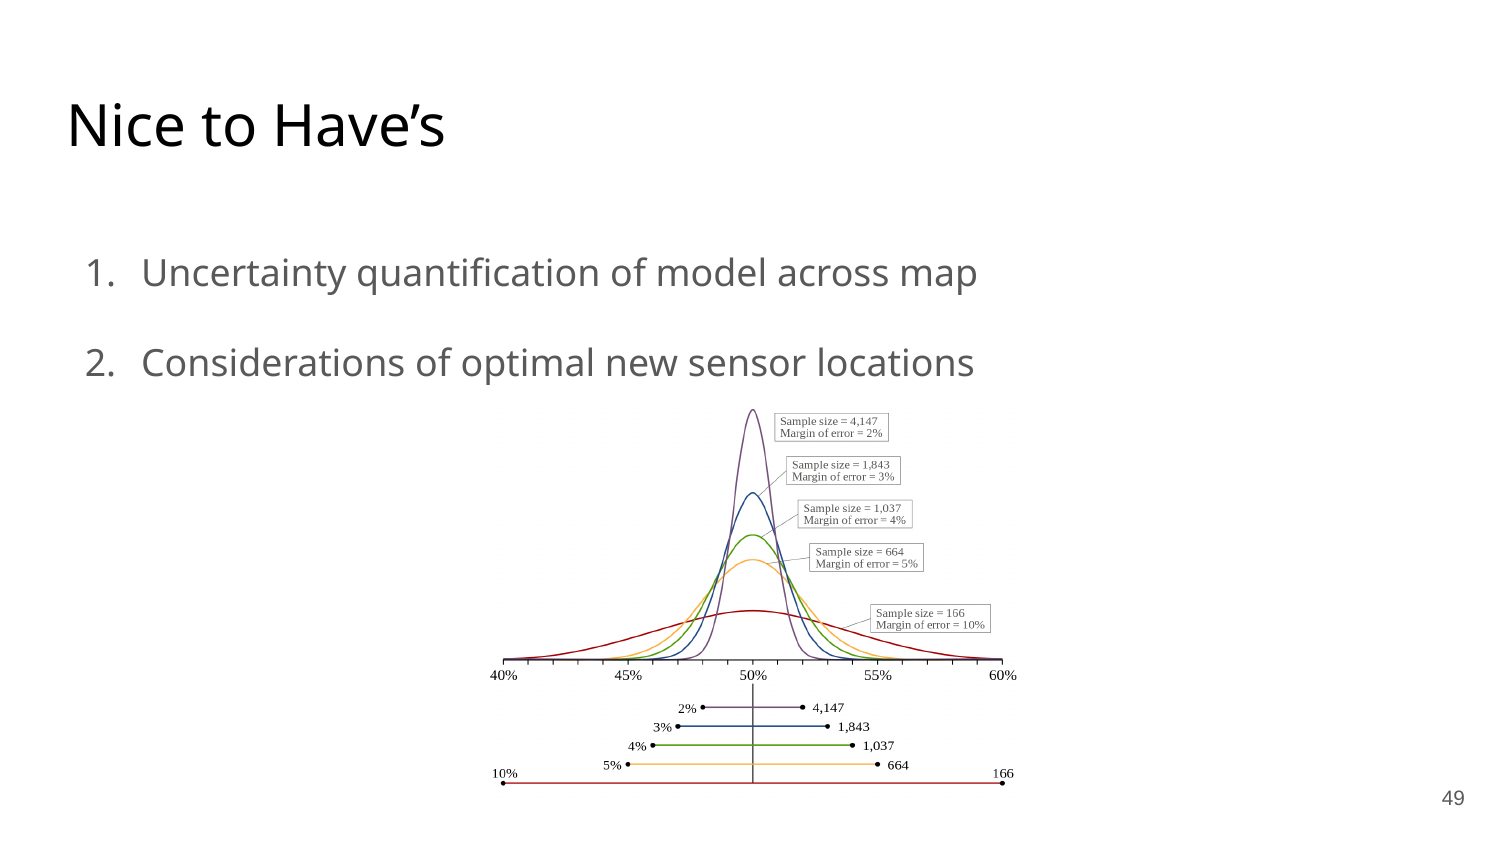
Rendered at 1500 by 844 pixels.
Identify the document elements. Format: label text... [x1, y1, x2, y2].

slide_number ‹#› [1389, 764, 1480, 830]
list Uncertainty quantification of model across map Considerations of optimal new sensor locations [51, 189, 1449, 750]
title Nice to Have’s [51, 72, 1449, 167]
picture [472, 394, 1028, 803]
